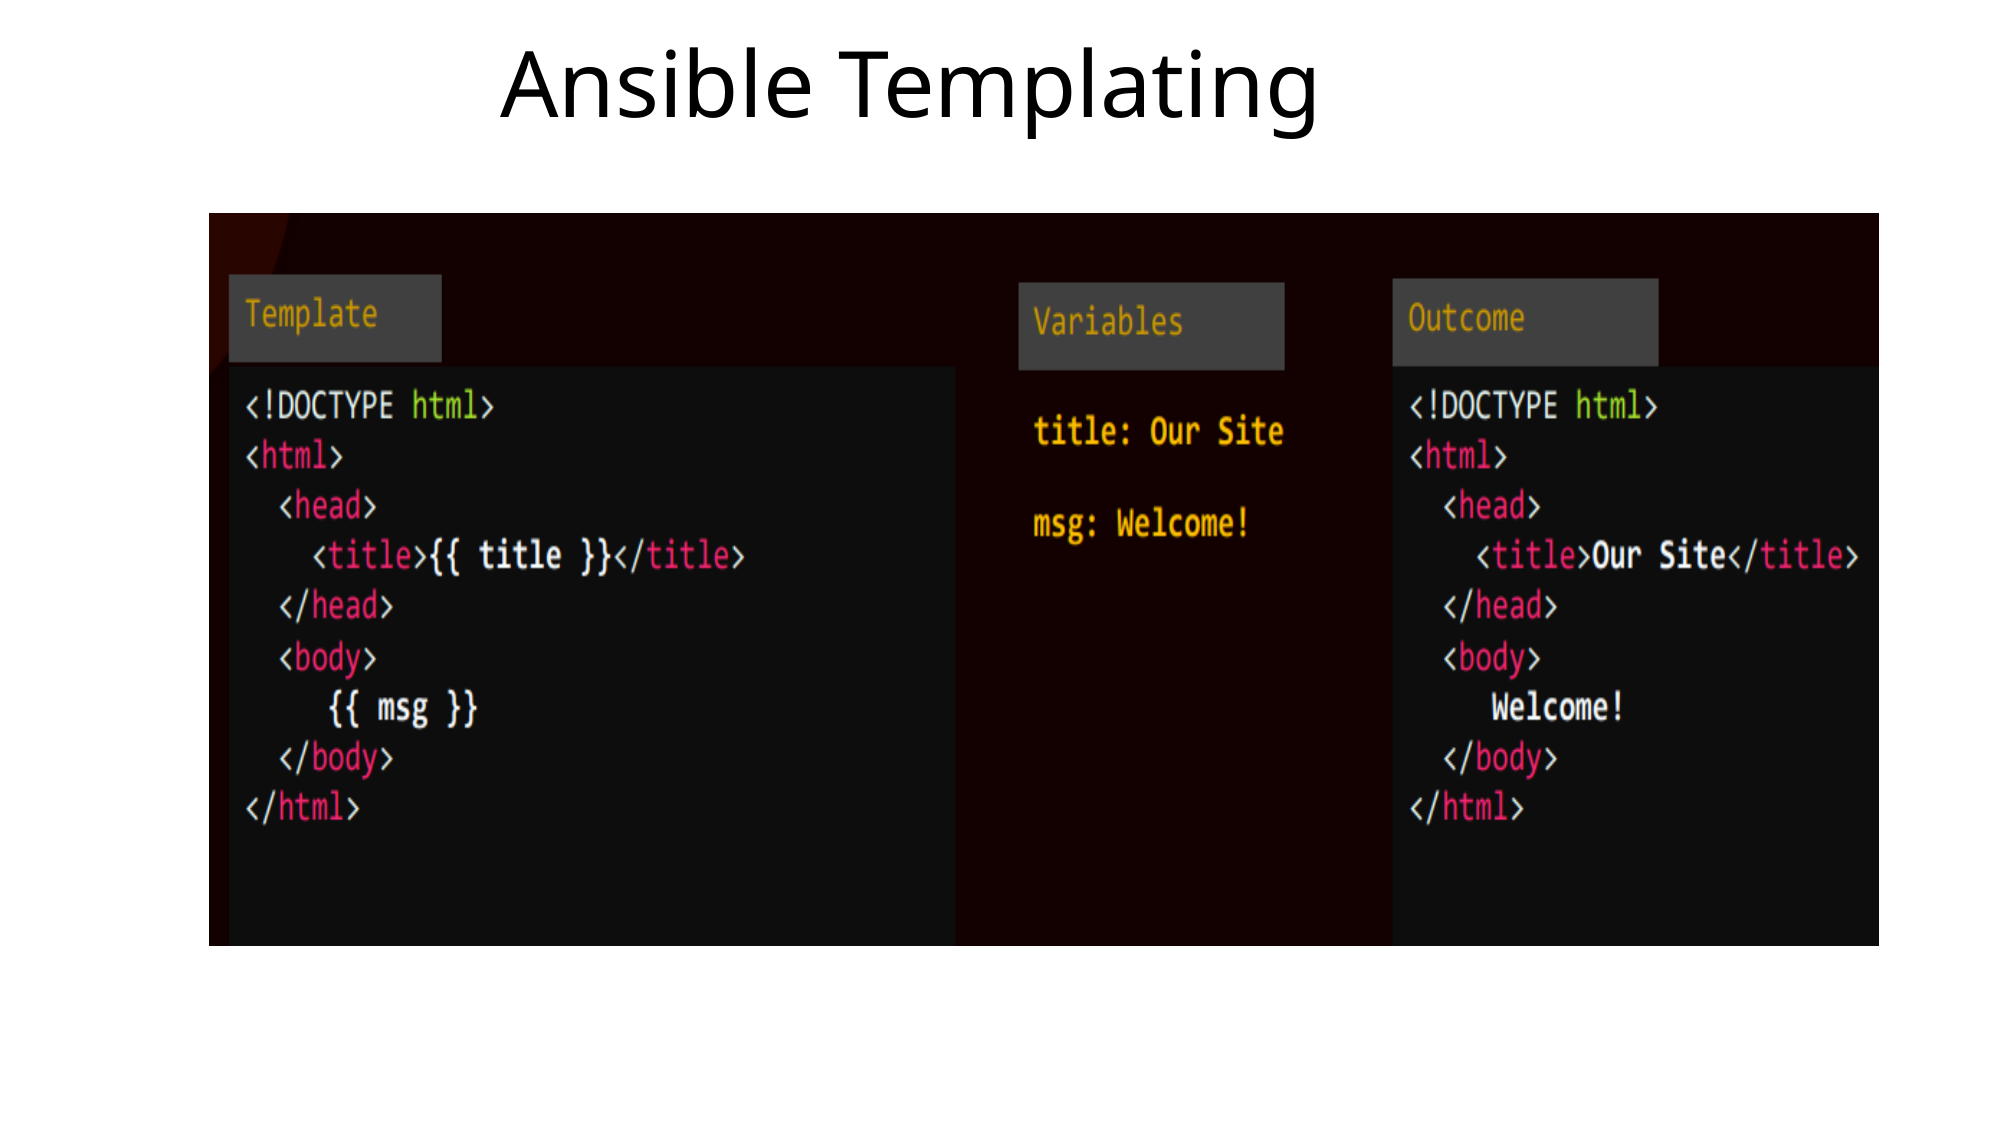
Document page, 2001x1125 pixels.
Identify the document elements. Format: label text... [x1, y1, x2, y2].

title Ansible Templating [161, 26, 1662, 146]
picture [208, 213, 1880, 947]
